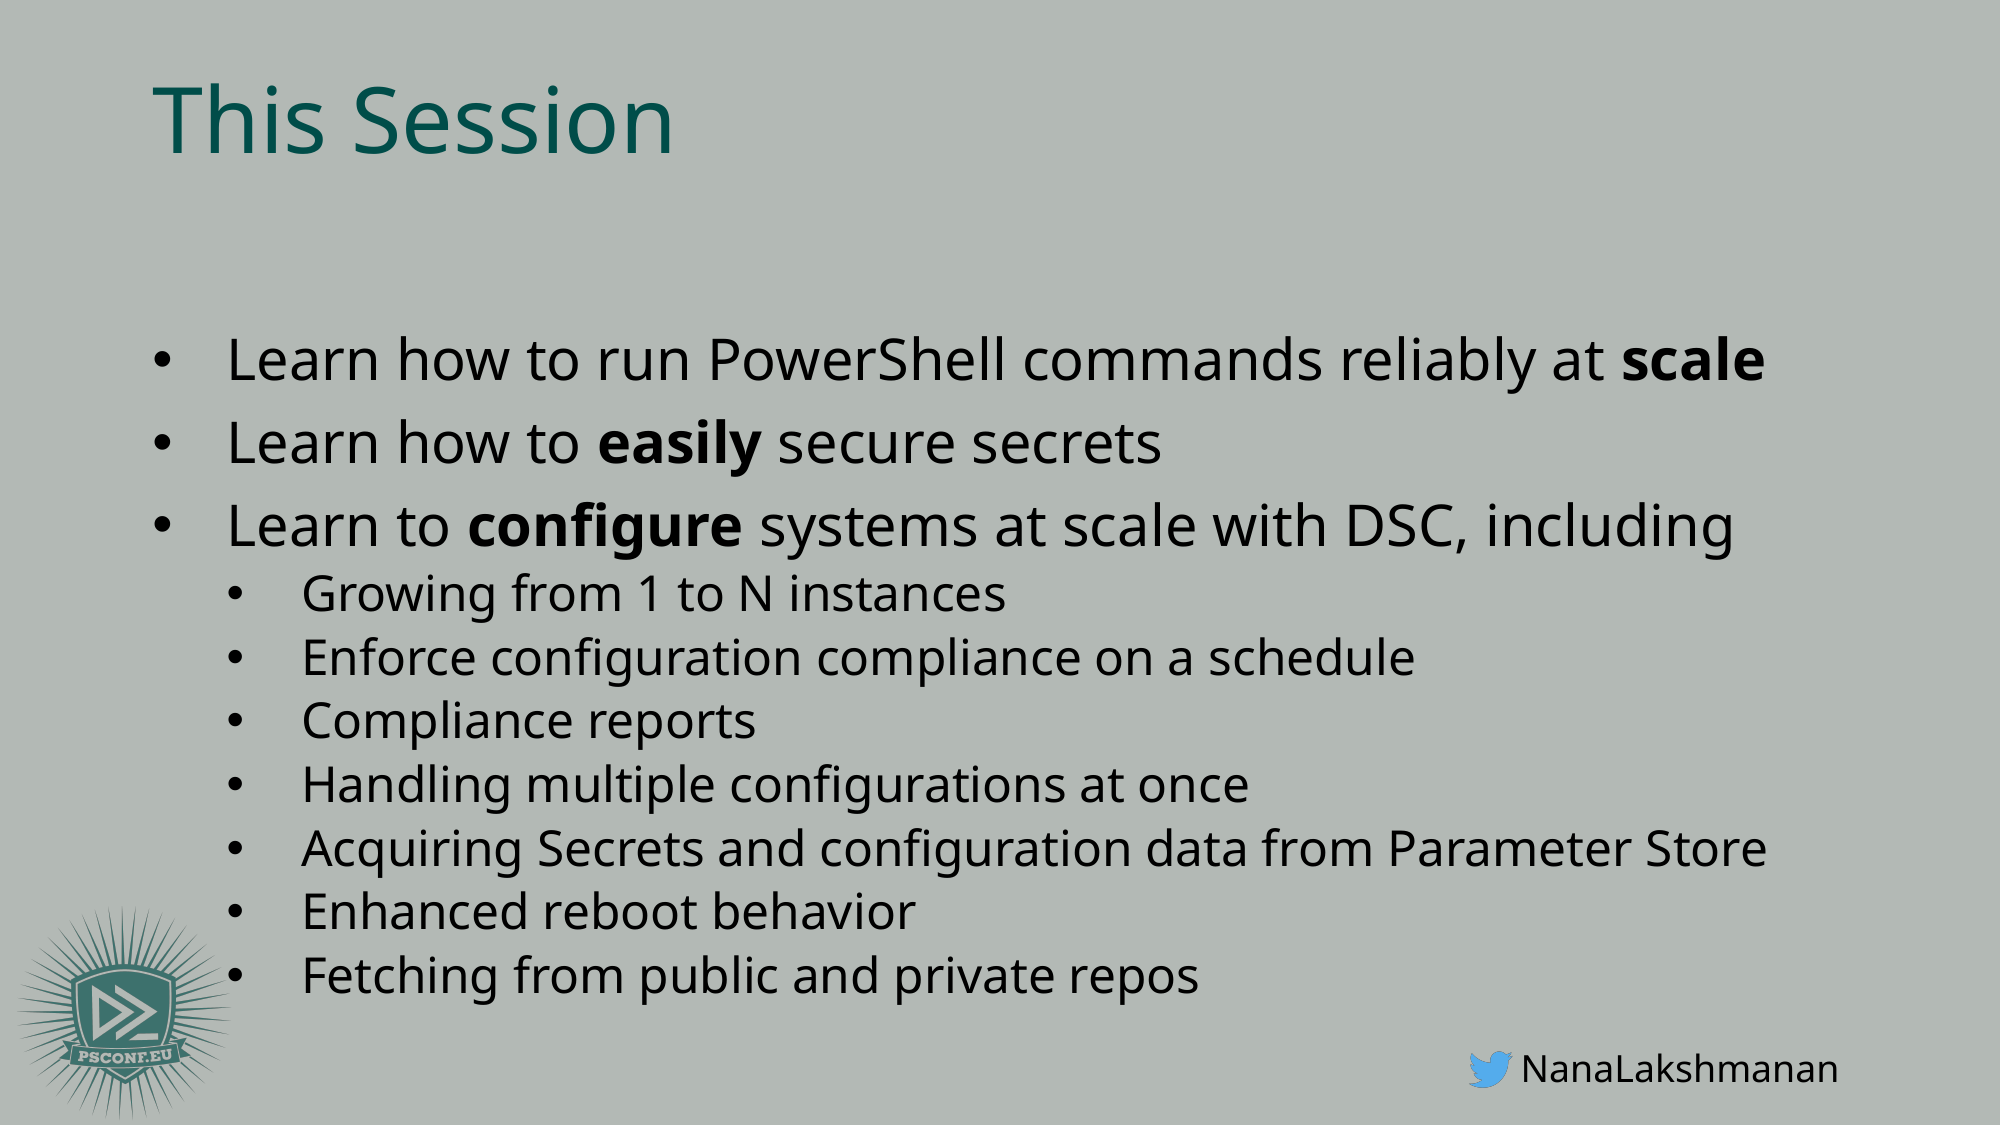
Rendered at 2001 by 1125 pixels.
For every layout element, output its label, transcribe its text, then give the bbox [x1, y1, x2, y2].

list Learn how to run PowerShell commands reliably at scale Learn how to easily secure secrets Learn to configure systems at scale with DSC, including Growing from 1 to N instances Enforce configuration compliance on a schedule Compliance reports Handling multiple configurations at once Acquiring Secrets and configuration data from Parameter Store Enhanced reboot behavior Fetching from public and private repos [137, 233, 1863, 1014]
picture [1458, 1037, 1523, 1103]
footer NanaLakshmanan [1505, 1037, 1863, 1098]
title This Session [137, 59, 1863, 188]
